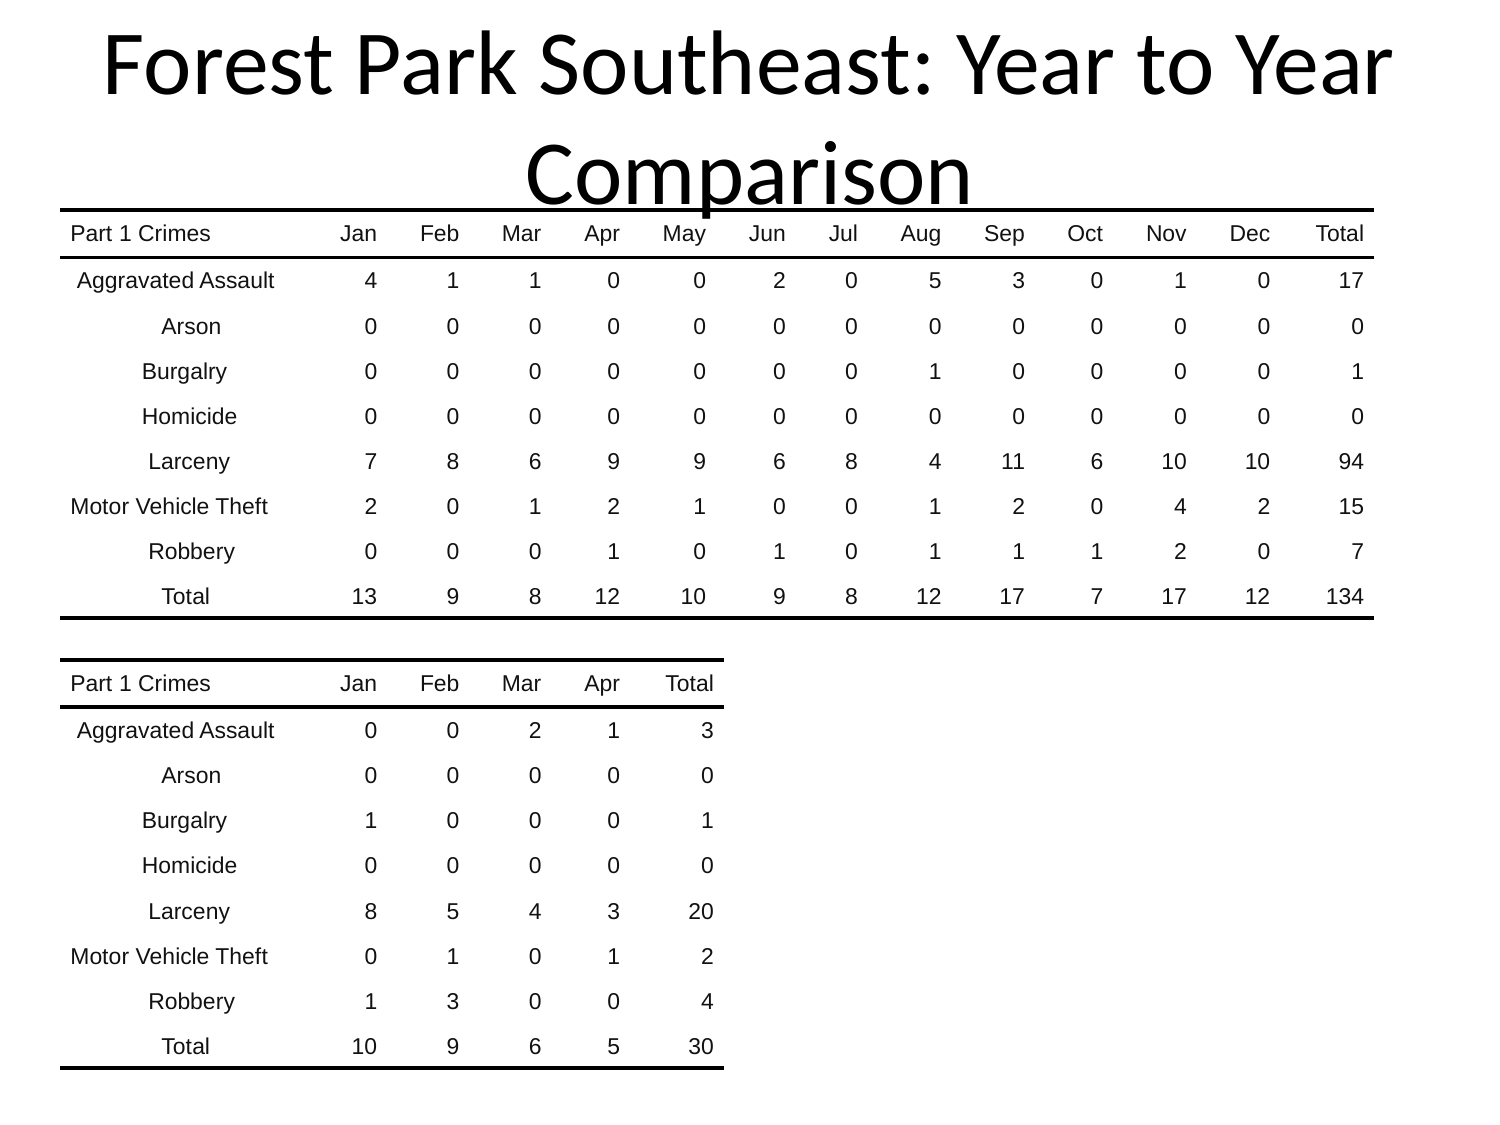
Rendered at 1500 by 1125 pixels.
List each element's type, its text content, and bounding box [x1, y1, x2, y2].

table_cell 0 [470, 845, 552, 887]
table_cell 30 [630, 1025, 724, 1066]
table_cell Arson [60, 754, 308, 797]
table_cell 0 [1035, 348, 1114, 395]
table_cell 20 [630, 887, 724, 935]
table_header Nov [1114, 212, 1197, 256]
table_cell 5 [868, 259, 952, 305]
table_cell 1 [308, 978, 388, 1025]
table_header Jan [308, 212, 388, 256]
table_cell 17 [1281, 259, 1374, 305]
table_cell 10 [1114, 438, 1197, 485]
table_cell Motor Vehicle Theft [60, 485, 308, 528]
table_cell 0 [552, 845, 630, 887]
table_cell 2 [952, 485, 1035, 528]
table_cell 6 [470, 1025, 552, 1066]
table_cell 0 [1114, 348, 1197, 395]
table_cell 0 [1035, 395, 1114, 438]
table_cell 1 [868, 348, 952, 395]
table_cell Motor Vehicle Theft [60, 935, 308, 978]
table_cell Homicide [60, 845, 308, 887]
table_header Total [630, 662, 724, 705]
table_cell 0 [470, 935, 552, 978]
table_header Part 1 Crimes [60, 212, 308, 256]
table_cell 1 [1035, 528, 1114, 575]
table_cell 17 [952, 575, 1035, 616]
table_cell 5 [388, 887, 470, 935]
table_cell 1 [552, 528, 630, 575]
table_cell 0 [308, 709, 388, 754]
table_cell 2 [630, 935, 724, 978]
table_cell 8 [796, 438, 868, 485]
table_cell 0 [1197, 259, 1281, 305]
table_cell 0 [868, 305, 952, 348]
table_cell 0 [1035, 259, 1114, 305]
table_cell 0 [470, 754, 552, 797]
table_cell 9 [388, 575, 470, 616]
table_cell 0 [630, 395, 717, 438]
table_header Mar [470, 212, 552, 256]
table_cell 4 [868, 438, 952, 485]
table_cell 0 [470, 348, 552, 395]
table_cell 0 [630, 528, 717, 575]
table_cell 1 [470, 485, 552, 528]
table_cell 0 [630, 348, 717, 395]
table_cell 0 [1035, 305, 1114, 348]
table_cell Robbery [60, 978, 308, 1025]
table_cell 1 [630, 485, 717, 528]
table_cell 4 [470, 887, 552, 935]
table_cell 0 [388, 395, 470, 438]
table_header Jun [717, 212, 796, 256]
table_cell 0 [552, 978, 630, 1025]
table_cell 0 [308, 395, 388, 438]
table_cell 0 [470, 305, 552, 348]
table_header Jul [796, 212, 868, 256]
table_cell 0 [308, 528, 388, 575]
table_cell 15 [1281, 485, 1374, 528]
table_cell 0 [470, 978, 552, 1025]
table_cell 0 [796, 395, 868, 438]
table_cell 10 [1197, 438, 1281, 485]
table_cell 134 [1281, 575, 1374, 616]
table_cell Aggravated Assault [60, 709, 308, 754]
table_cell 0 [388, 348, 470, 395]
table_cell 6 [470, 438, 552, 485]
table_cell 1 [717, 528, 796, 575]
table_header Jan [308, 662, 388, 705]
table_cell 0 [1197, 528, 1281, 575]
table_cell 1 [952, 528, 1035, 575]
table_cell 11 [952, 438, 1035, 485]
table_cell 13 [308, 575, 388, 616]
table_cell 0 [388, 845, 470, 887]
table_cell 0 [952, 348, 1035, 395]
table_cell 0 [552, 754, 630, 797]
table_cell 0 [796, 485, 868, 528]
table_cell Robbery [60, 528, 308, 575]
table_cell 0 [952, 395, 1035, 438]
table_cell 0 [552, 395, 630, 438]
table_cell 0 [717, 305, 796, 348]
table_cell 0 [630, 259, 717, 305]
table_cell 0 [796, 259, 868, 305]
table_cell 0 [388, 709, 470, 754]
table_cell 0 [552, 305, 630, 348]
table_cell 12 [868, 575, 952, 616]
table_cell 6 [717, 438, 796, 485]
table_cell 0 [1281, 305, 1374, 348]
table_cell 8 [308, 887, 388, 935]
table_cell 0 [470, 528, 552, 575]
table_cell 7 [308, 438, 388, 485]
table_cell 12 [552, 575, 630, 616]
table_cell 0 [308, 935, 388, 978]
table_cell 1 [308, 797, 388, 845]
table_cell 7 [1035, 575, 1114, 616]
table_header May [630, 212, 717, 256]
table_cell 9 [388, 1025, 470, 1066]
table_cell 1 [470, 259, 552, 305]
table_cell 10 [630, 575, 717, 616]
table_cell 94 [1281, 438, 1374, 485]
table_header Dec [1197, 212, 1281, 256]
table_header Part 1 Crimes [60, 662, 308, 705]
table_cell 1 [1114, 259, 1197, 305]
table_cell 3 [552, 887, 630, 935]
table_cell 4 [1114, 485, 1197, 528]
table_cell 2 [552, 485, 630, 528]
table_cell Larceny [60, 438, 308, 485]
table_cell 0 [1197, 395, 1281, 438]
table_cell Total [60, 575, 308, 616]
table_cell 1 [388, 935, 470, 978]
table_cell Burgalry [60, 797, 308, 845]
table_cell Larceny [60, 887, 308, 935]
table_cell 0 [630, 305, 717, 348]
table_cell 0 [1197, 305, 1281, 348]
table_cell 8 [388, 438, 470, 485]
table_header Total [1281, 212, 1374, 256]
table_cell 1 [868, 528, 952, 575]
table_cell 0 [717, 348, 796, 395]
table_cell 0 [308, 305, 388, 348]
table_cell Burgalry [60, 348, 308, 395]
table_cell 8 [796, 575, 868, 616]
table_cell 0 [470, 395, 552, 438]
table_cell Arson [60, 305, 308, 348]
table_cell 4 [630, 978, 724, 1025]
table_cell 8 [470, 575, 552, 616]
table_cell 0 [308, 348, 388, 395]
table_cell 3 [952, 259, 1035, 305]
table_cell 10 [308, 1025, 388, 1066]
table_cell 0 [796, 305, 868, 348]
table_cell 1 [868, 485, 952, 528]
table_cell 0 [470, 797, 552, 845]
table_cell 0 [308, 754, 388, 797]
table_cell 1 [630, 797, 724, 845]
table_cell 0 [1197, 348, 1281, 395]
table_cell 0 [552, 797, 630, 845]
table_cell 0 [388, 797, 470, 845]
table_cell 0 [1114, 395, 1197, 438]
table_cell 9 [630, 438, 717, 485]
table_header Apr [552, 662, 630, 705]
table_cell 0 [1281, 395, 1374, 438]
table_cell 1 [388, 259, 470, 305]
table_cell 0 [717, 395, 796, 438]
table_cell Homicide [60, 395, 308, 438]
table_cell 0 [796, 348, 868, 395]
table_header Feb [388, 212, 470, 256]
table_cell 2 [308, 485, 388, 528]
table_header Sep [952, 212, 1035, 256]
table_cell 12 [1197, 575, 1281, 616]
table_cell 3 [388, 978, 470, 1025]
table_cell 0 [388, 528, 470, 575]
table_cell 0 [308, 845, 388, 887]
table_cell 4 [308, 259, 388, 305]
table_cell 6 [1035, 438, 1114, 485]
table_cell 9 [717, 575, 796, 616]
table_cell 1 [1281, 348, 1374, 395]
table_header Aug [868, 212, 952, 256]
table_cell 2 [470, 709, 552, 754]
table_cell 0 [630, 754, 724, 797]
table_cell 0 [1114, 305, 1197, 348]
table_cell 9 [552, 438, 630, 485]
title Forest Park Southeast: Year to Year Comparison [60, 60, 1440, 165]
table_header Feb [388, 662, 470, 705]
table_cell Aggravated Assault [60, 259, 308, 305]
table_cell 0 [552, 259, 630, 305]
table_cell 0 [388, 754, 470, 797]
table_cell 1 [552, 709, 630, 754]
table_cell 0 [868, 395, 952, 438]
table_cell 0 [952, 305, 1035, 348]
table_header Apr [552, 212, 630, 256]
table_cell 3 [630, 709, 724, 754]
table_cell 0 [552, 348, 630, 395]
table_cell Total [60, 1025, 308, 1066]
table_cell 2 [717, 259, 796, 305]
table_cell 0 [388, 485, 470, 528]
table_header Oct [1035, 212, 1114, 256]
table_cell 2 [1114, 528, 1197, 575]
table_header Mar [470, 662, 552, 705]
table_cell 0 [1035, 485, 1114, 528]
table_cell 0 [630, 845, 724, 887]
table_cell 0 [796, 528, 868, 575]
table_cell 0 [388, 305, 470, 348]
table_cell 1 [552, 935, 630, 978]
table_cell 7 [1281, 528, 1374, 575]
table_cell 17 [1114, 575, 1197, 616]
table_cell 0 [717, 485, 796, 528]
table_cell 5 [552, 1025, 630, 1066]
table_cell 2 [1197, 485, 1281, 528]
